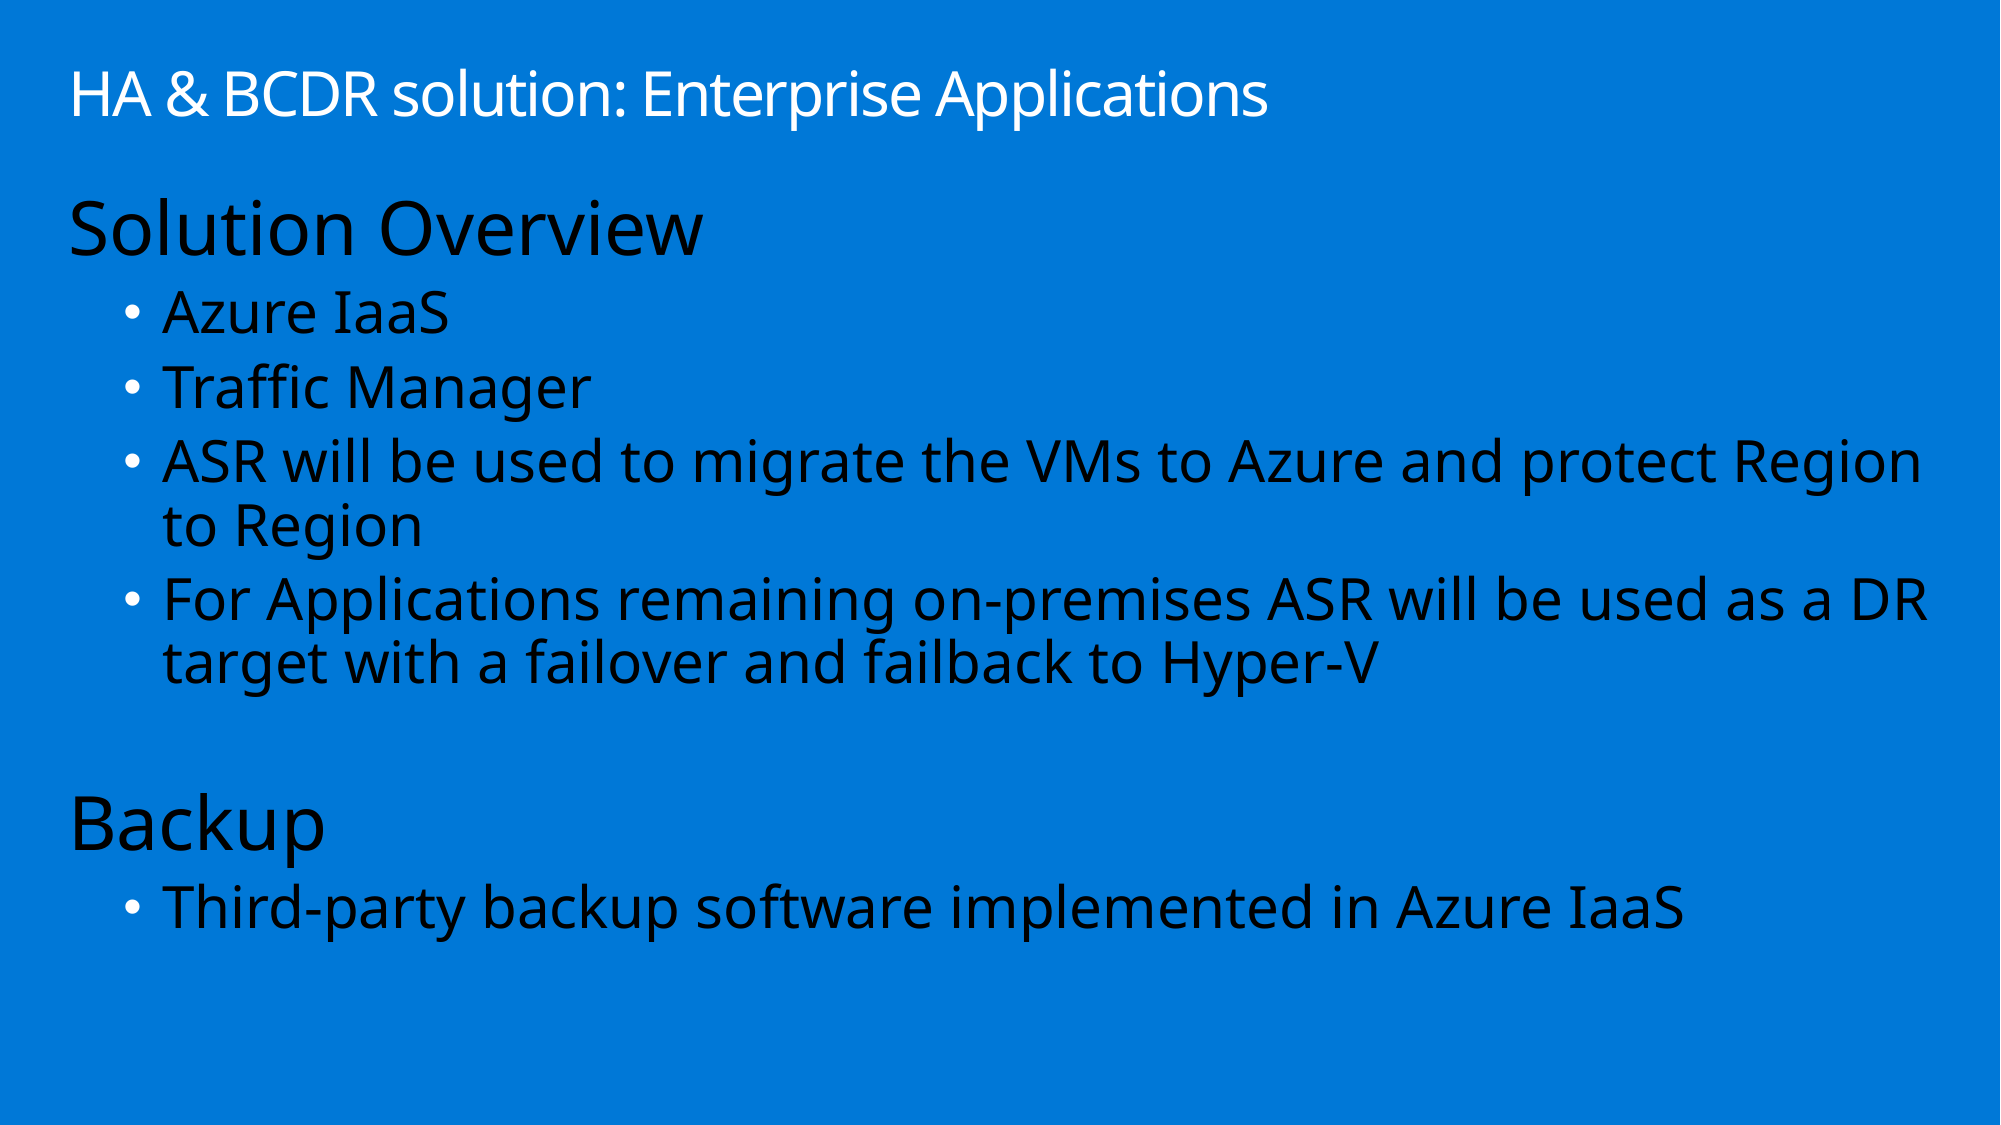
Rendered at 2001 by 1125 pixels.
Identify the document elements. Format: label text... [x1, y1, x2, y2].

list Solution Overview Azure IaaS Traffic Manager ASR will be used to migrate the VMs to Azure and protect Region to Region For Applications remaining on-premises ASR will be used as a DR target with a failover and failback to Hyper-V Backup Third-party backup software implemented in Azure IaaS [44, 175, 1956, 1104]
title HA & BCDR solution: Enterprise Applications [44, 47, 1957, 196]
